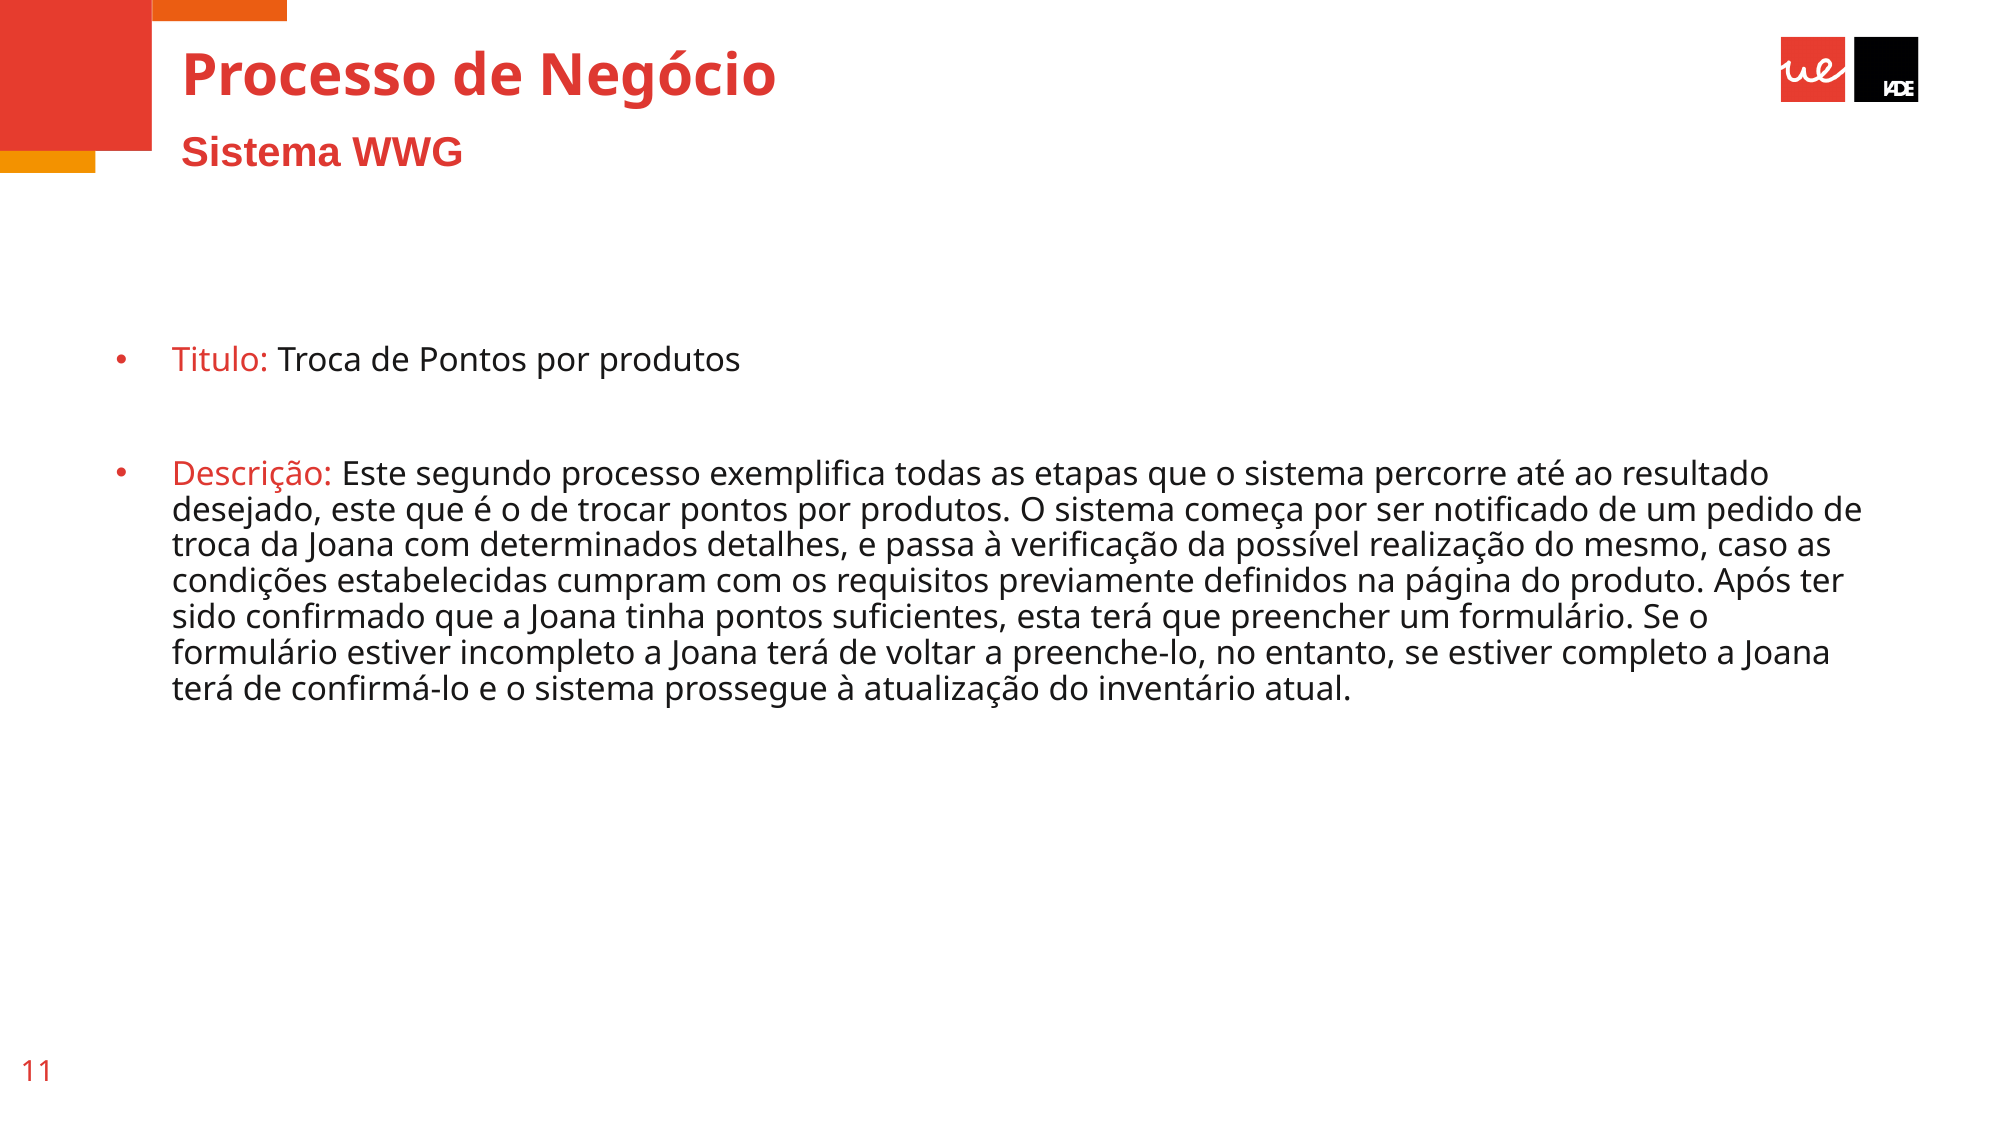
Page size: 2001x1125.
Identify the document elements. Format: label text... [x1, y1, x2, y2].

subtitle Sistema WWG [166, 122, 1728, 186]
slide_number 11 [2, 1044, 73, 1105]
picture [1776, 28, 1924, 109]
list Titulo: Troca de Pontos por produtos Descrição: Este segundo processo exemplifica todas as etapas que o sistema percorre até ao resultado desejado, este que é o de trocar pontos por produtos. O sistema começa por ser notificado de um pedido de troca da Joana com determinados detalhes, e passa à verificação da possível realização do mesmo, caso as condições estabelecidas cumpram com os requisitos previamente definidos na página do produto. Após ter sido confirmado que a Joana tinha pontos suficientes, esta terá que preencher um formulário. Se o formulário estiver incompleto a Joana terá de voltar a preenche-lo, no entanto, se estiver completo a Joana terá de confirmá-lo e o sistema prossegue à atualização do inventário atual. [100, 335, 1899, 790]
title Processo de Negócio [166, 38, 1728, 106]
picture [0, 0, 287, 174]
